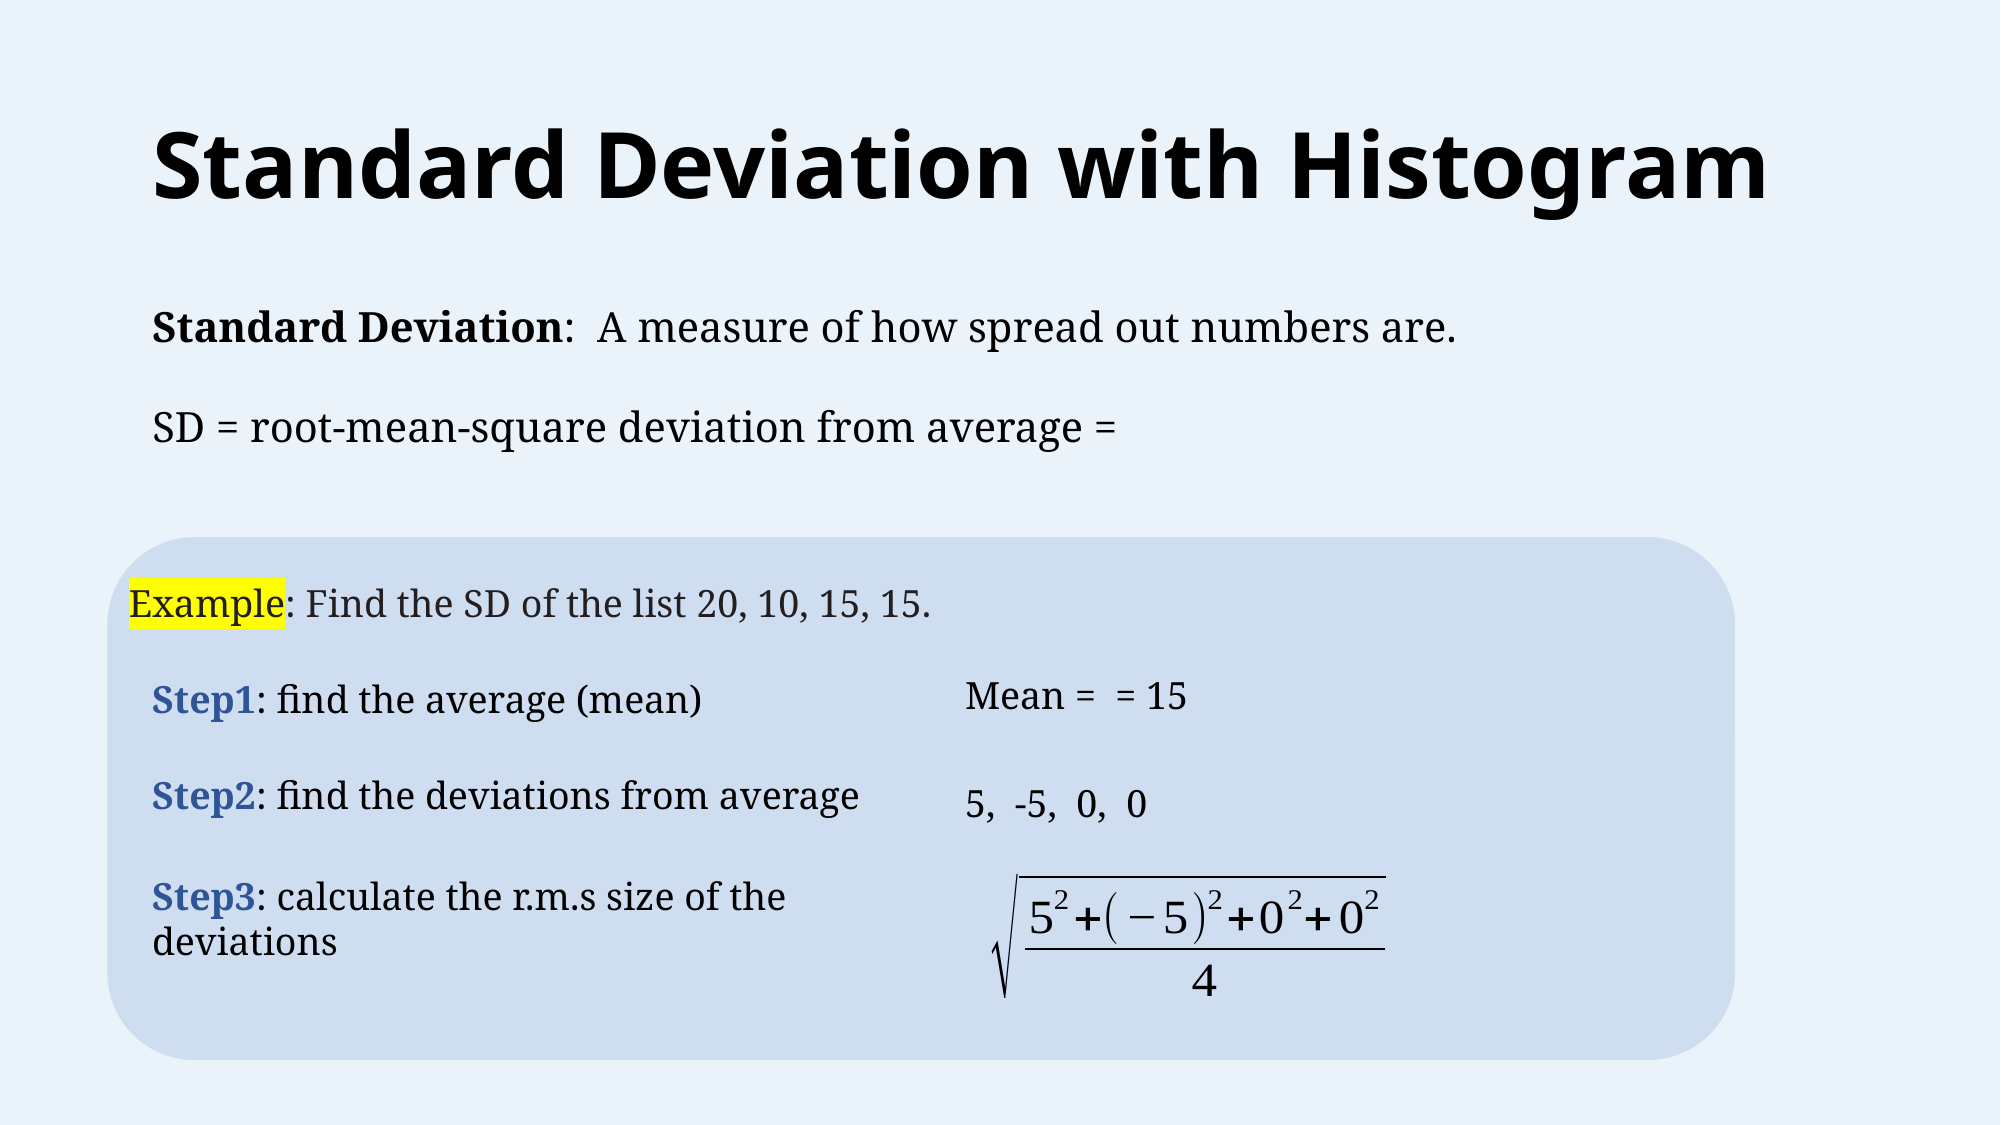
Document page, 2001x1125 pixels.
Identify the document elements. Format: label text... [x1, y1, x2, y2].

text_box Example: Find the SD of the list 20, 10, 15, 15. [114, 572, 947, 633]
text_box 5, -5, 0, 0 [950, 773, 1504, 833]
text_box Step1: find the average (mean) [137, 668, 951, 729]
text_box Step2: find the deviations from average [137, 764, 951, 825]
title Standard Deviation with Histogram [137, 59, 1863, 278]
text_box Step3: calculate the r.m.s size of the deviations [137, 865, 951, 971]
text_box [106, 536, 1737, 1062]
